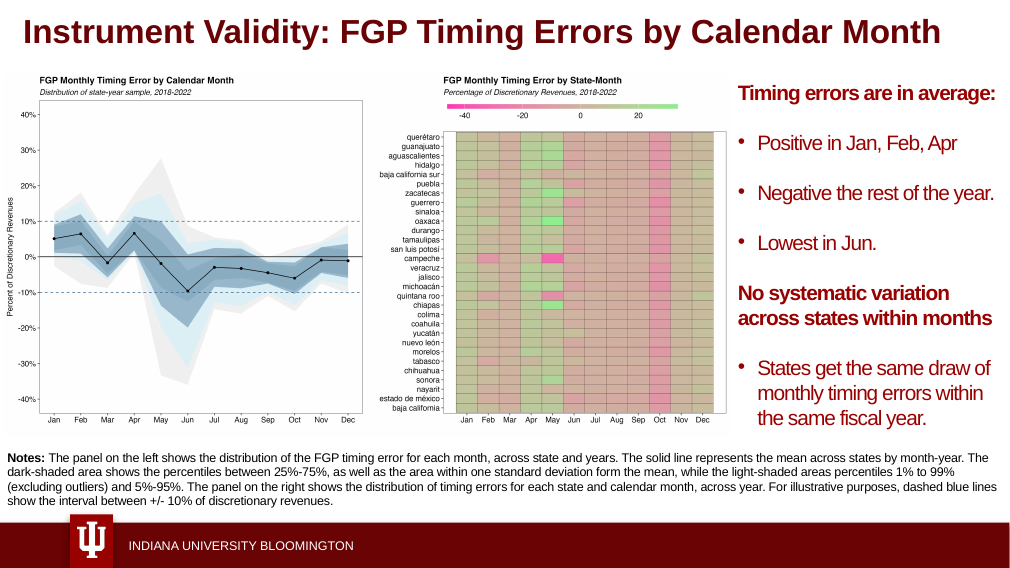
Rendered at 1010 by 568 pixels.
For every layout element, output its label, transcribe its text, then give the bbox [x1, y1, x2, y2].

text_box Timing errors are in average: Positive in Jan, Feb, Apr Negative the rest of the year. Lowest in Jun. No systematic variation across states within months States get the same draw of monthly timing errors within the same fiscal year. [733, 77, 1010, 430]
text_box Instrument Validity: FGP Timing Errors by Calendar Month [0, 3, 980, 58]
picture [3, 72, 730, 437]
text_box Notes: The panel on the left shows the distribution of the FGP timing error for each month, across state and years. The solid line represents the mean across states by month-year. The dark-shaded area shows the percentiles between 25%-75%, as well as the area within one standard deviation form the mean, while the light-shaded areas percentiles 1% to 99% (excluding outliers) and 5%-95%. The panel on the right shows the distribution of timing errors for each state and calendar month, across year. For illustrative purposes, dashed blue lines show the interval between +/- 10% of discretionary revenues. [5, 447, 1005, 509]
